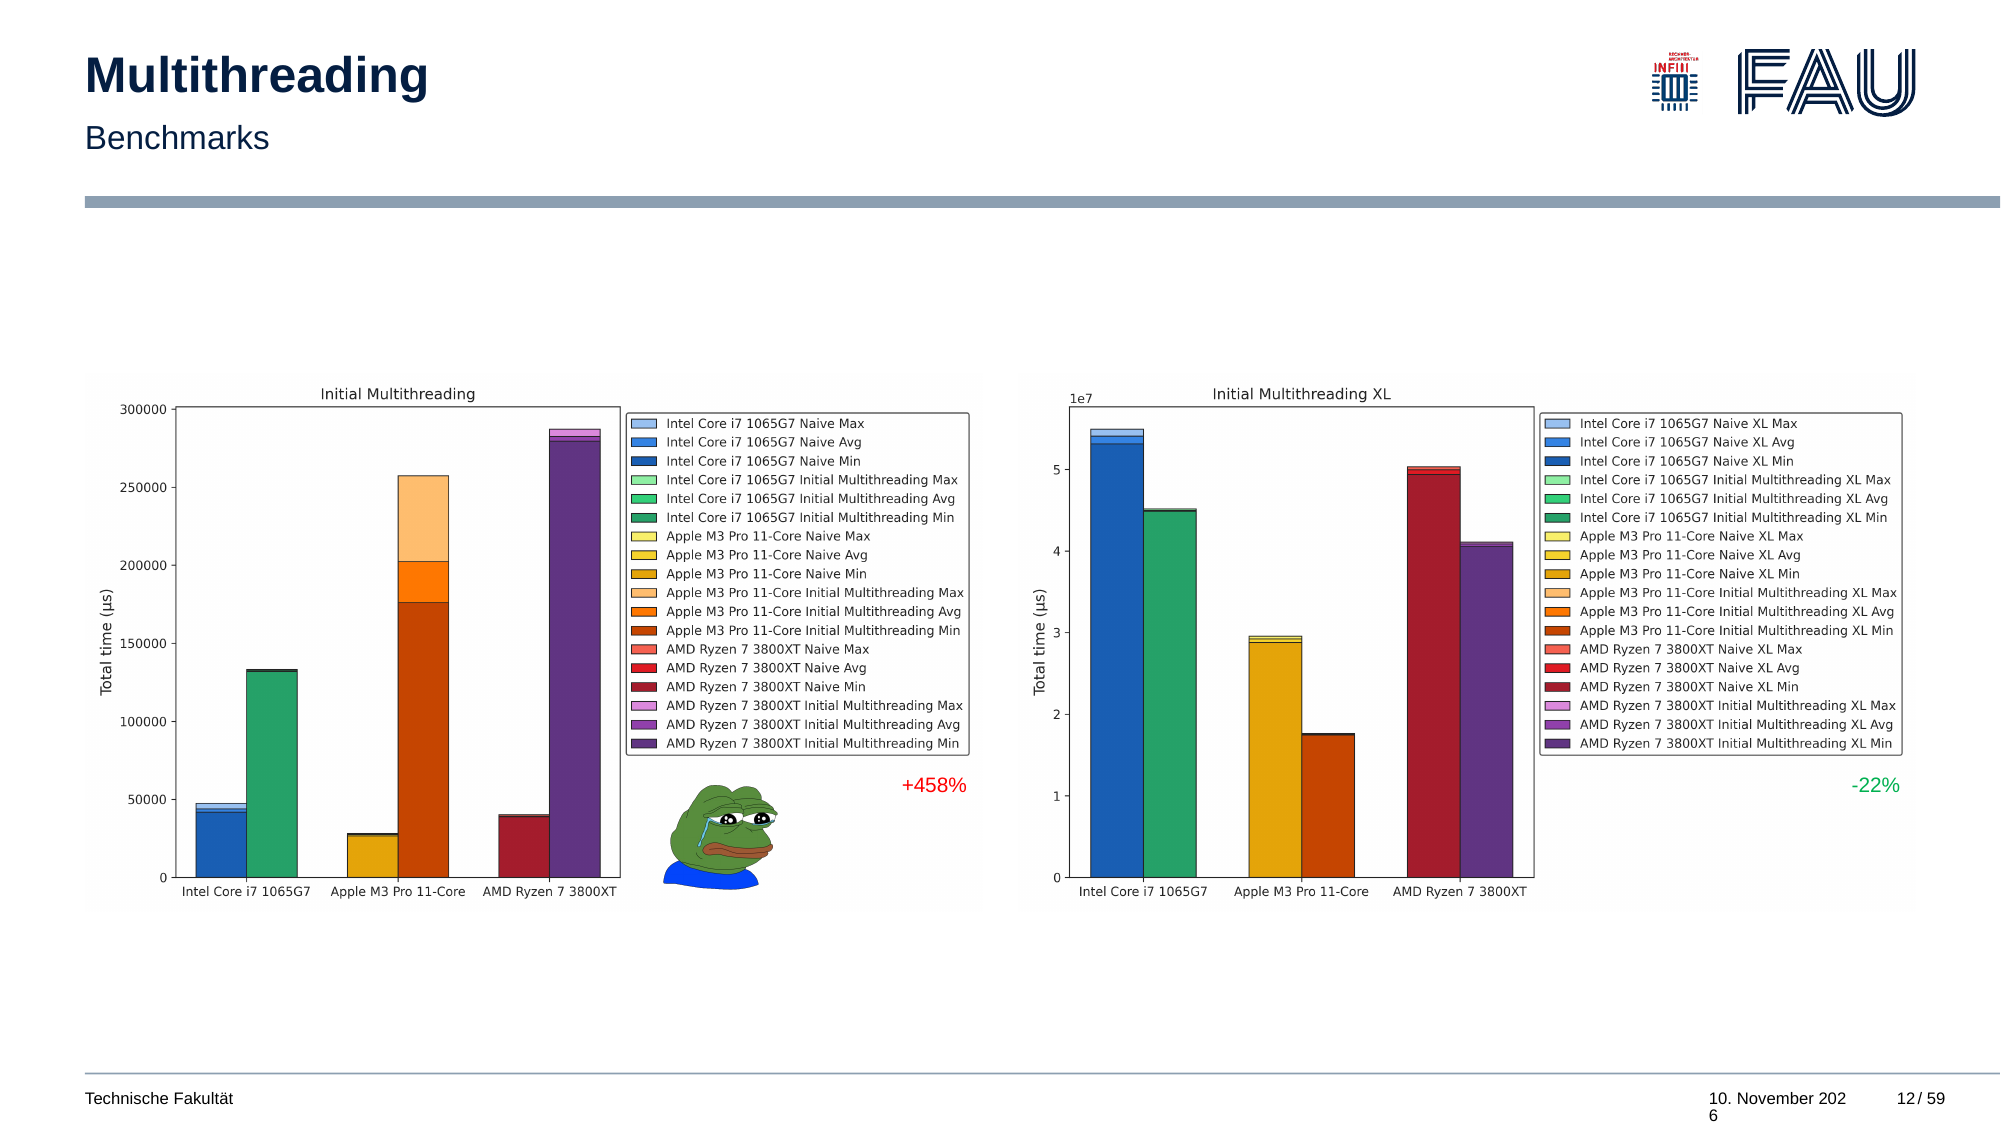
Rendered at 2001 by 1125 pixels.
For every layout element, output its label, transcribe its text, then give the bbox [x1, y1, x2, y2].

slide_number 24. März 2025 [1708, 1088, 1849, 1109]
footer Technische Fakultät [85, 1088, 983, 1109]
picture [1611, 50, 1739, 115]
picture [646, 763, 795, 912]
list Benchmarks [85, 112, 1208, 751]
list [84, 373, 983, 912]
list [1018, 373, 1916, 912]
slide_number 12 [1883, 1088, 1916, 1109]
title Multithreading [85, 49, 1209, 104]
